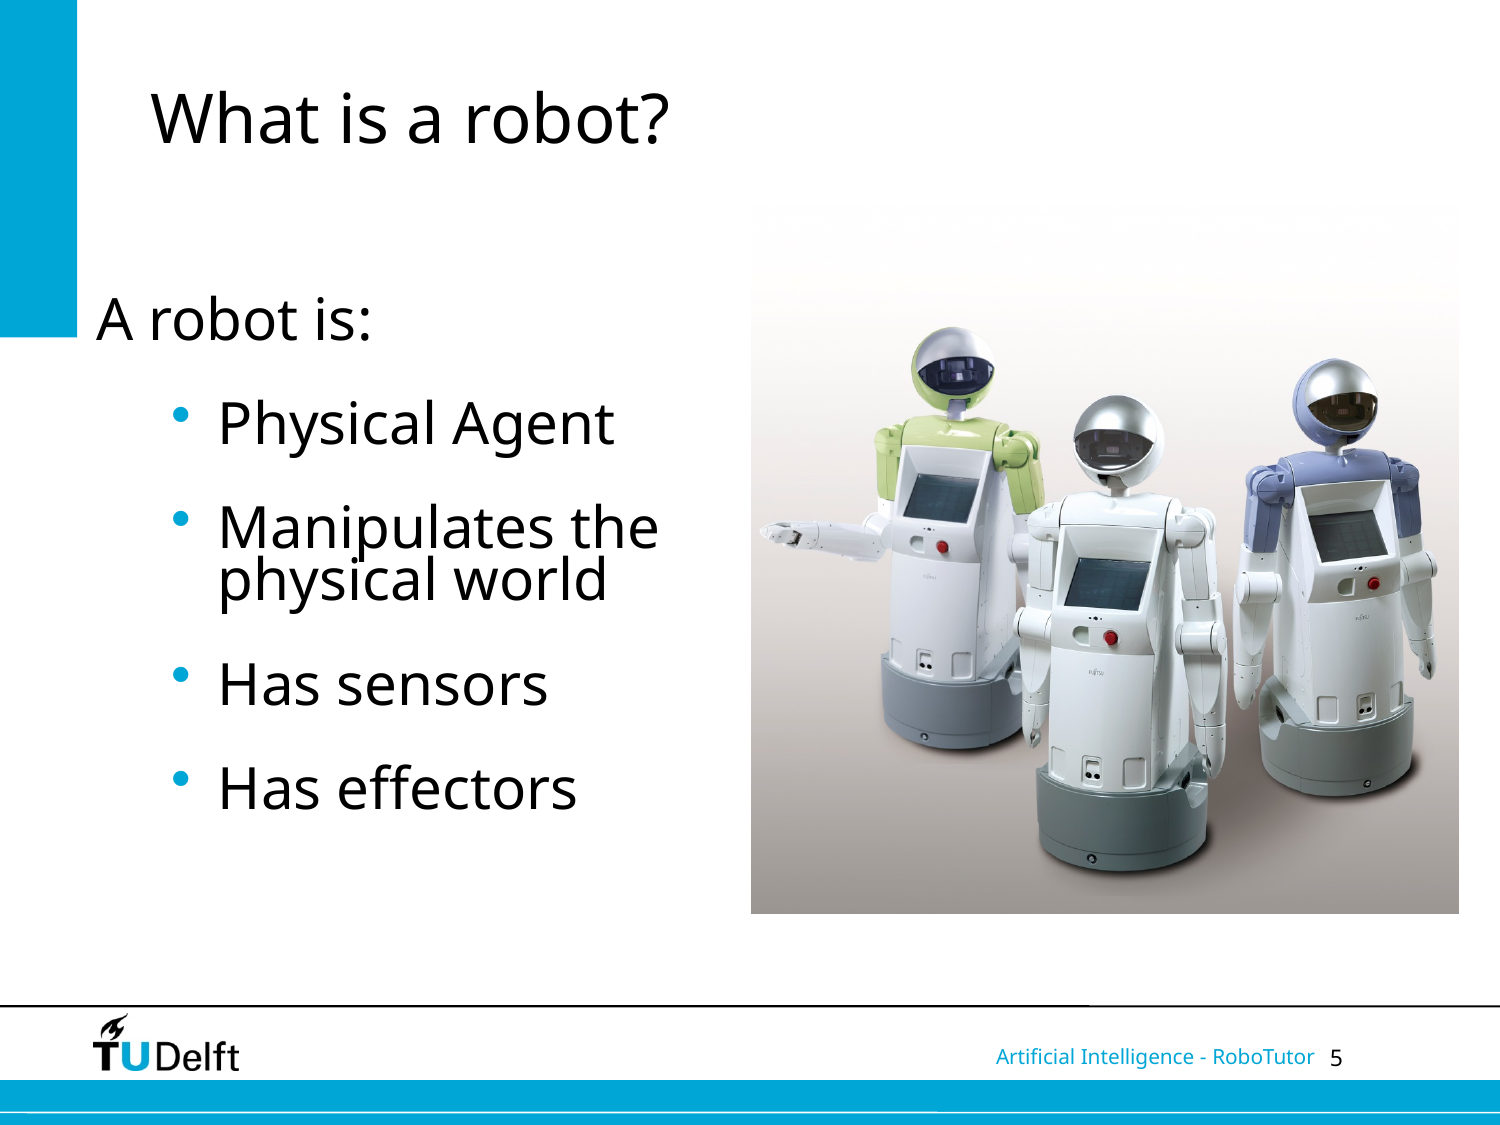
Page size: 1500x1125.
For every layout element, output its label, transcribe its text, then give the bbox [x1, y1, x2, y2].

picture [751, 206, 1460, 915]
picture [93, 1013, 239, 1071]
title What is a robot? [150, 75, 1325, 178]
text_box A robot is: Physical Agent Manipulates the physical world Has sensors Has effectors [96, 299, 715, 876]
